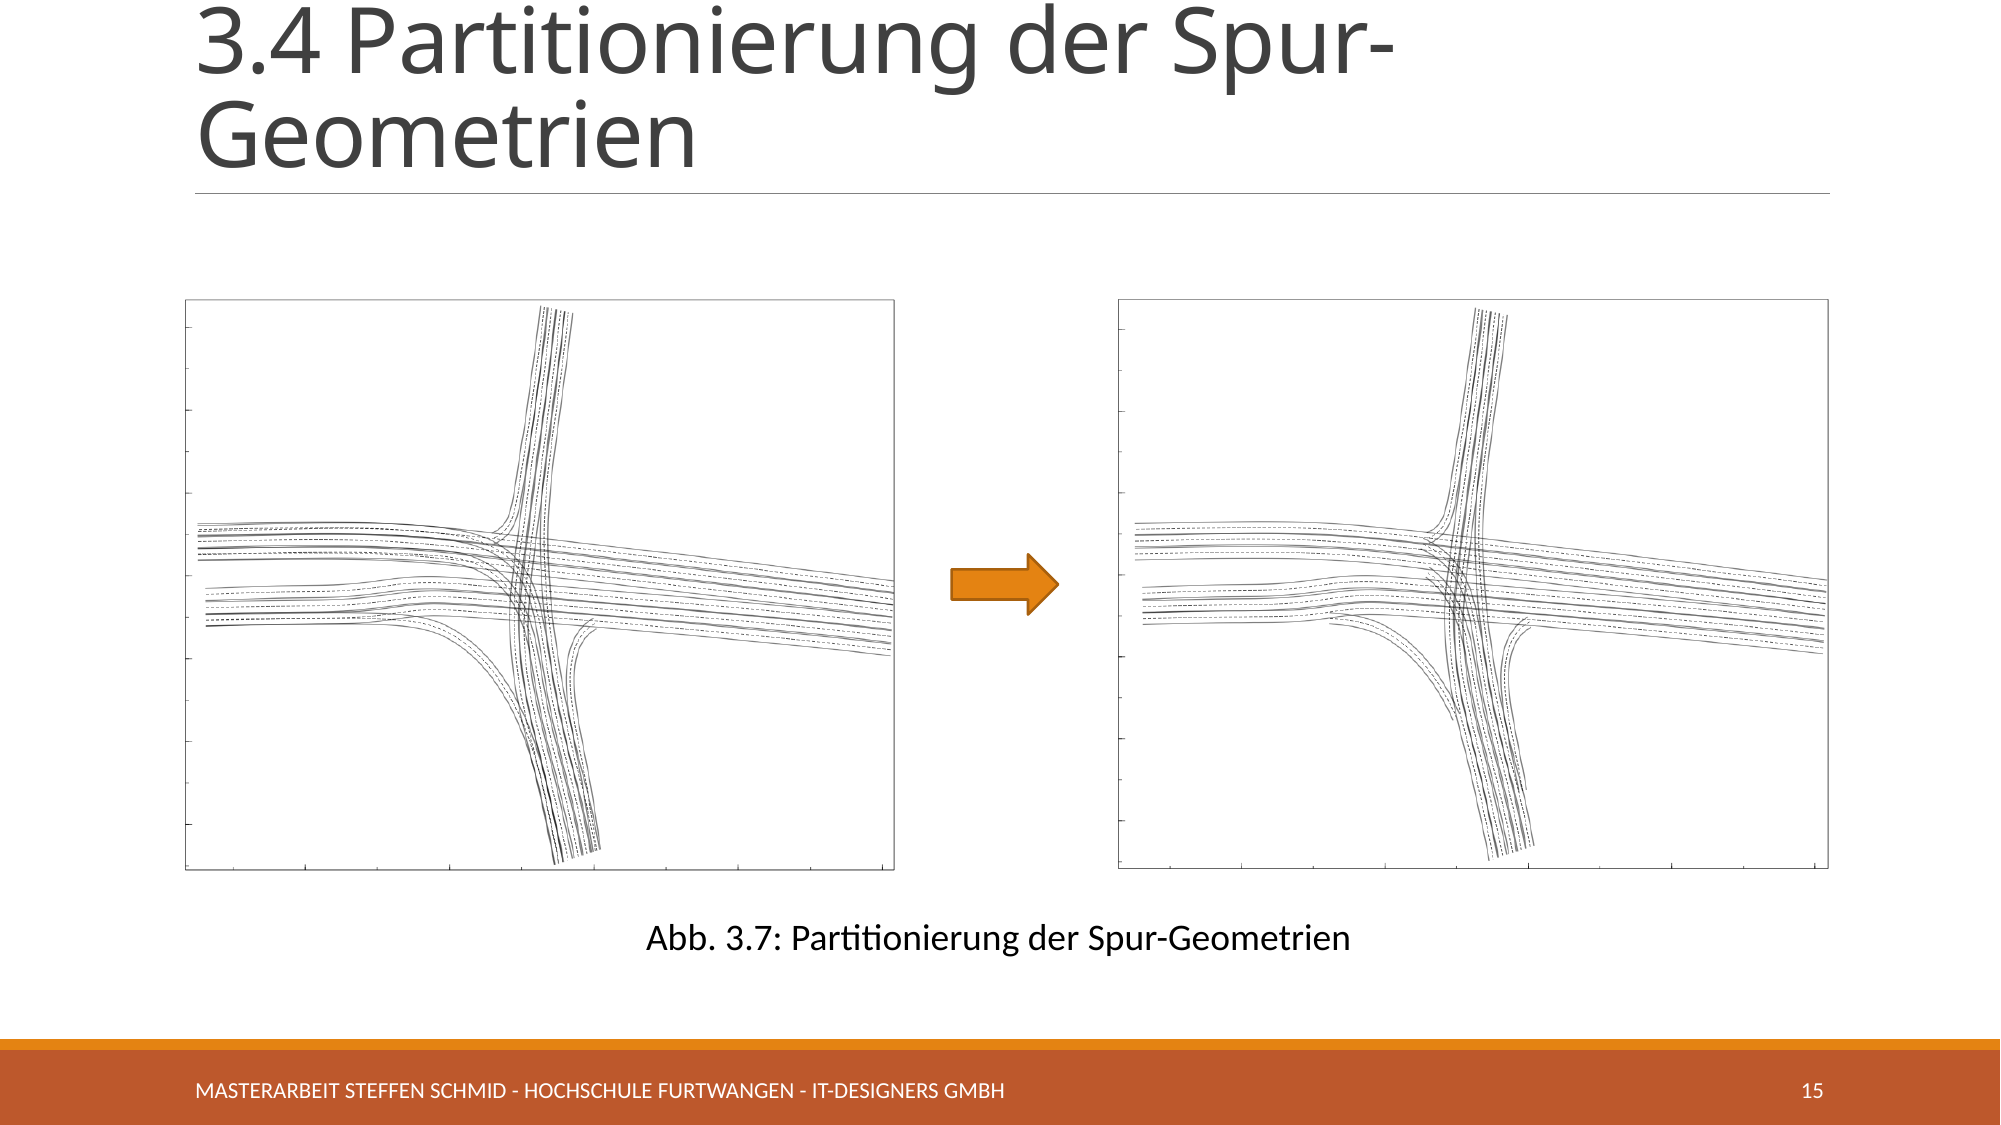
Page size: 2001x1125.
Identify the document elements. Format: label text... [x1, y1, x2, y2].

slide_number 15 [1624, 1059, 1840, 1120]
text_box [950, 553, 1060, 616]
picture [179, 295, 897, 874]
text_box Abb. 3.7: Partitionierung der Spur-Geometrien [631, 905, 1379, 966]
footer Masterarbeit Steffen Schmid - Hochschule Furtwangen - IT-Designers GmbH [180, 1059, 1396, 1120]
picture [1113, 295, 1831, 874]
title 3.4 Partitionierung der Spur-Geometrien [180, 47, 1830, 194]
